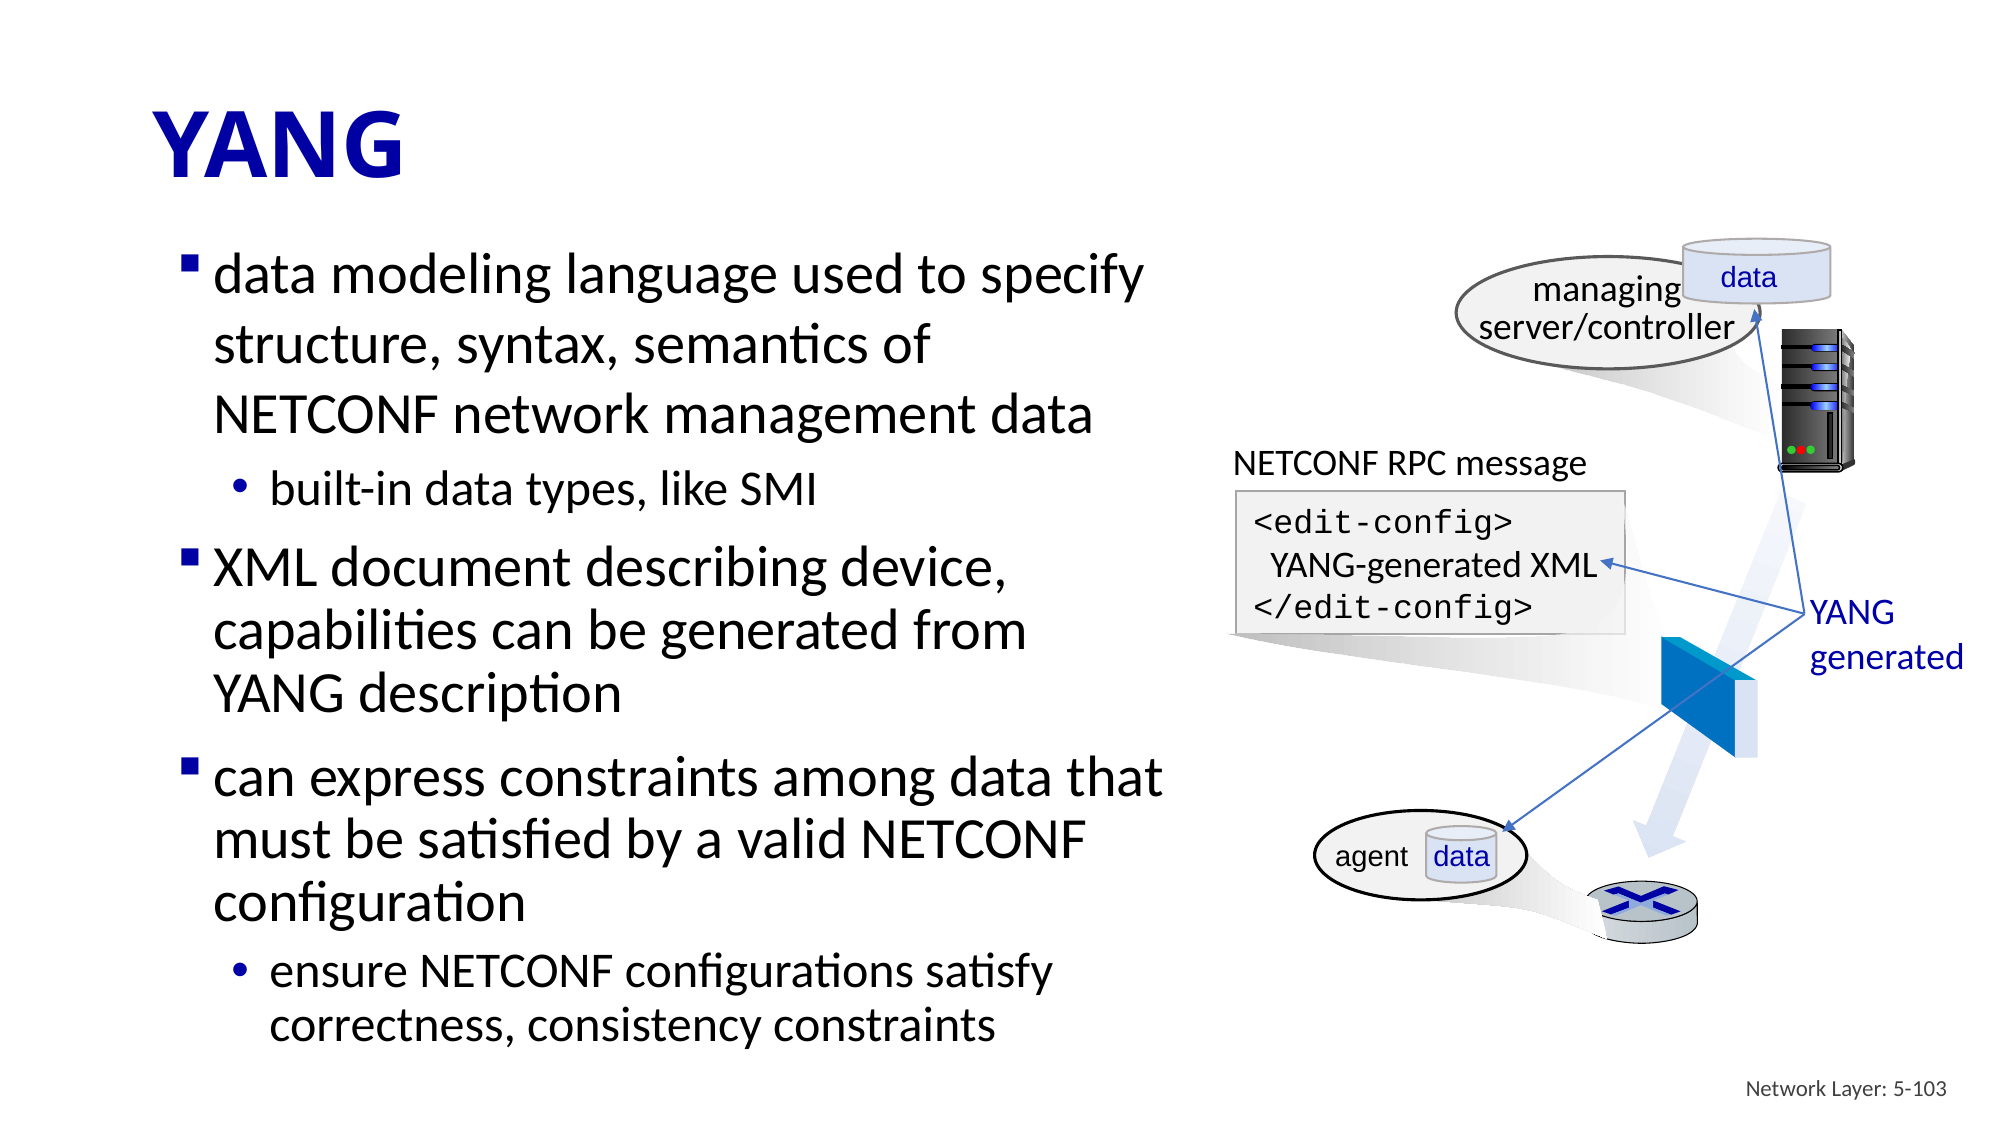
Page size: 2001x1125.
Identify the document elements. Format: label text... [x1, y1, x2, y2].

text_box NETCONF RPC message [1218, 430, 1502, 491]
slide_number Network Layer: 5-103 [1512, 1056, 1963, 1117]
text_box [1585, 881, 1698, 944]
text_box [1314, 810, 1608, 940]
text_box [1456, 238, 1856, 472]
list data modeling language used to specify structure, syntax, semantics of NETCONF network management data built-in data types, like SMI XML document describing device, capabilities can be generated from YANG description can express constraints among data that must be satisfied by a valid NETCONF configuration ensure NETCONF configurations satisfy correctness, consistency constraints [140, 228, 1187, 1078]
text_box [1502, 309, 1982, 832]
text_box [1636, 832, 1689, 859]
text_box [1226, 490, 1502, 716]
title YANG [137, 74, 1863, 221]
